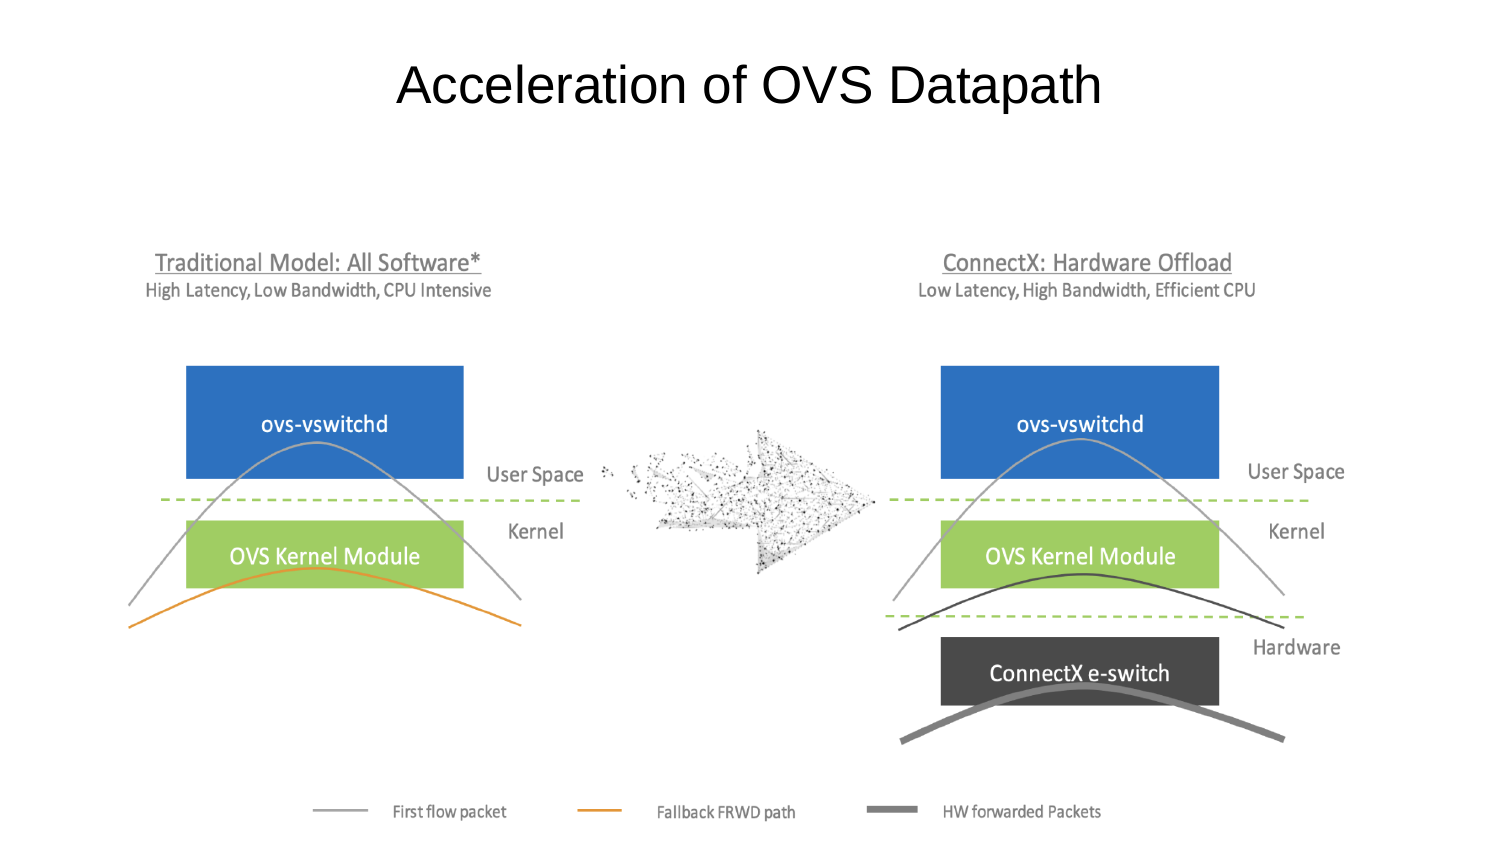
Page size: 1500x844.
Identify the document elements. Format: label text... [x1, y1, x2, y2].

title Acceleration of OVS Datapath [51, 35, 1449, 130]
picture [124, 220, 1360, 831]
